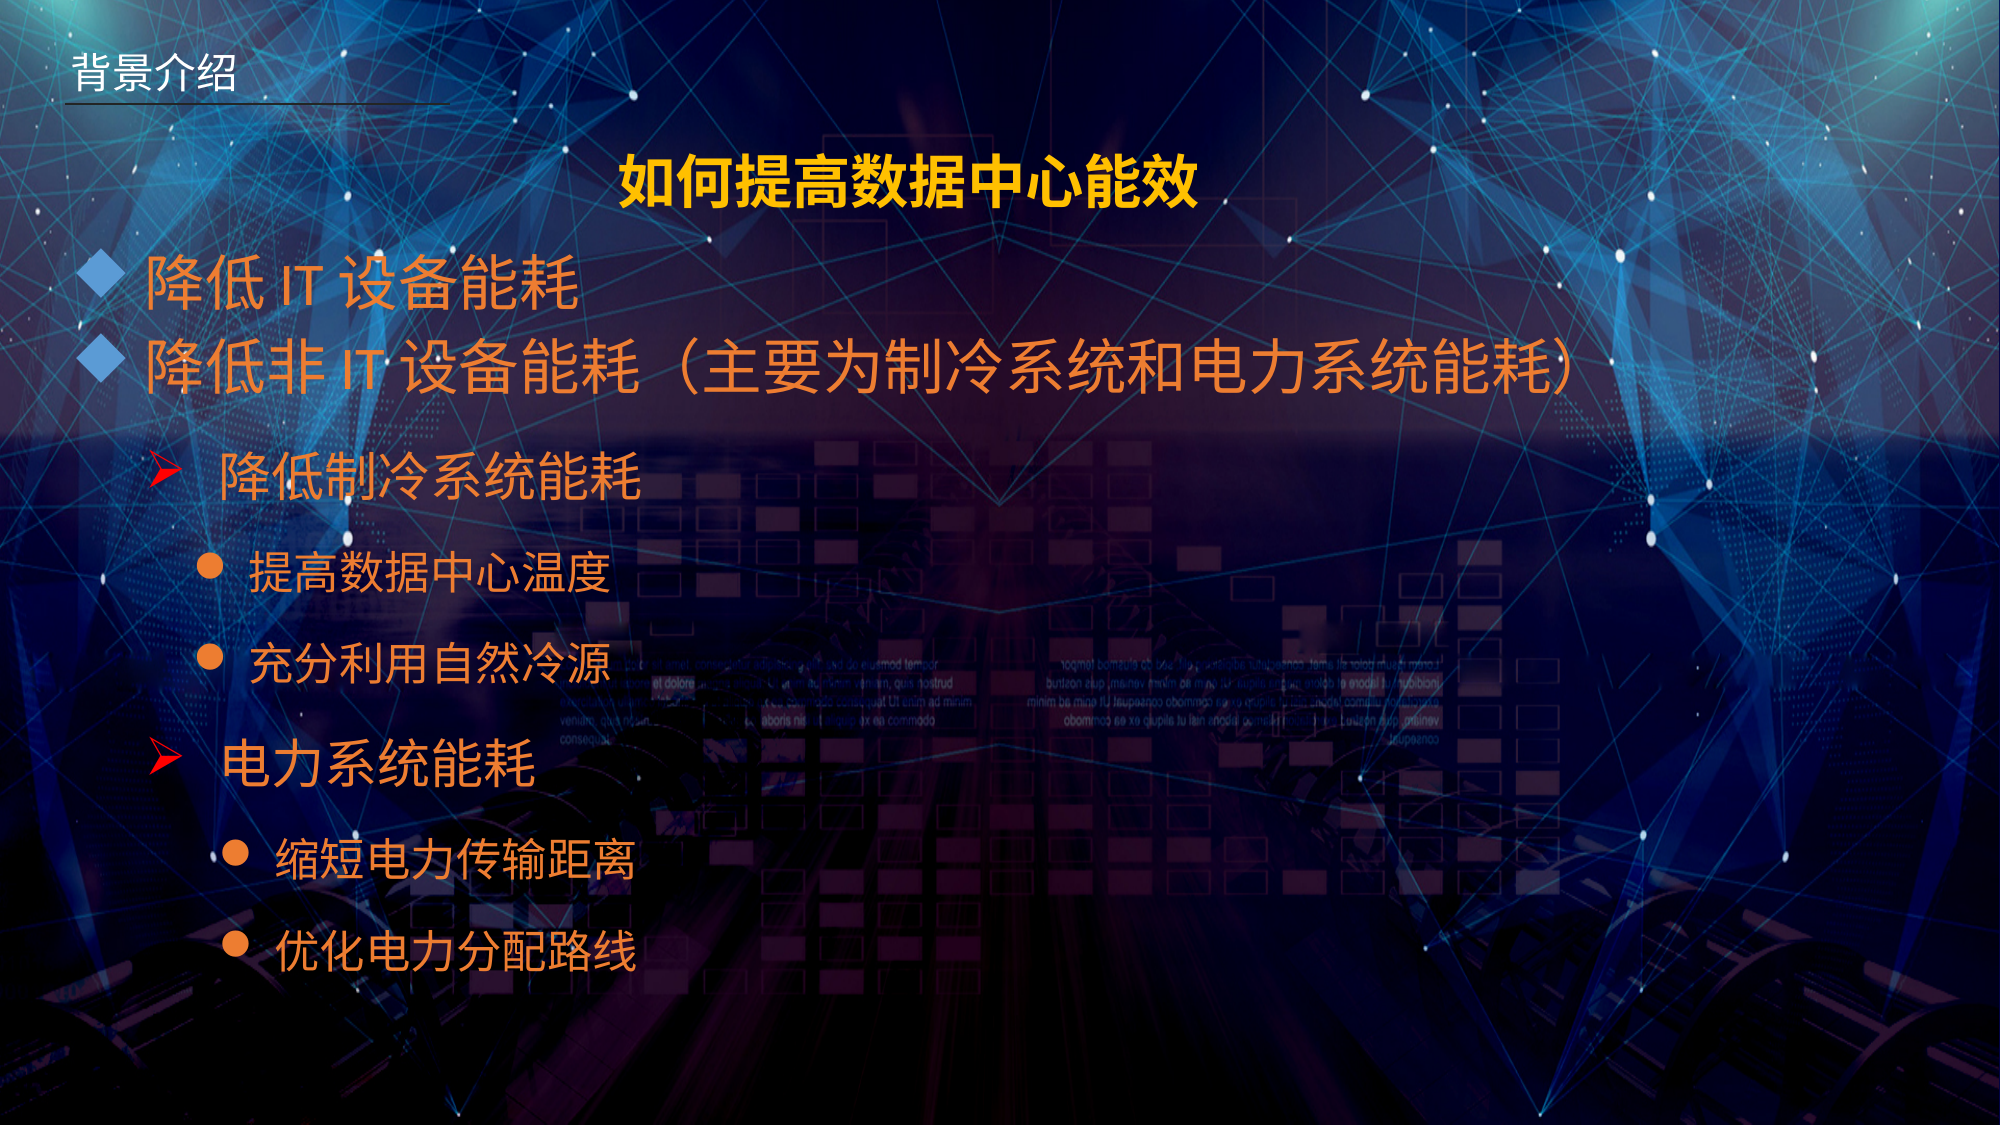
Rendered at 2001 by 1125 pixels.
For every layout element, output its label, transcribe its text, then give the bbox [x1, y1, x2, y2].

text_box 降低IT设备能耗 降低非IT设备能耗（主要为制冷系统和电力系统能耗） 降低制冷系统能耗 提高数据中心温度 充分利用自然冷源 电力系统能耗 缩短电力传输距离 优化电力分配路线 [56, 245, 1797, 988]
text_box 背景介绍 [56, 39, 456, 105]
text_box 如何提高数据中心能效 [602, 137, 1397, 223]
picture [0, 0, 1999, 1125]
